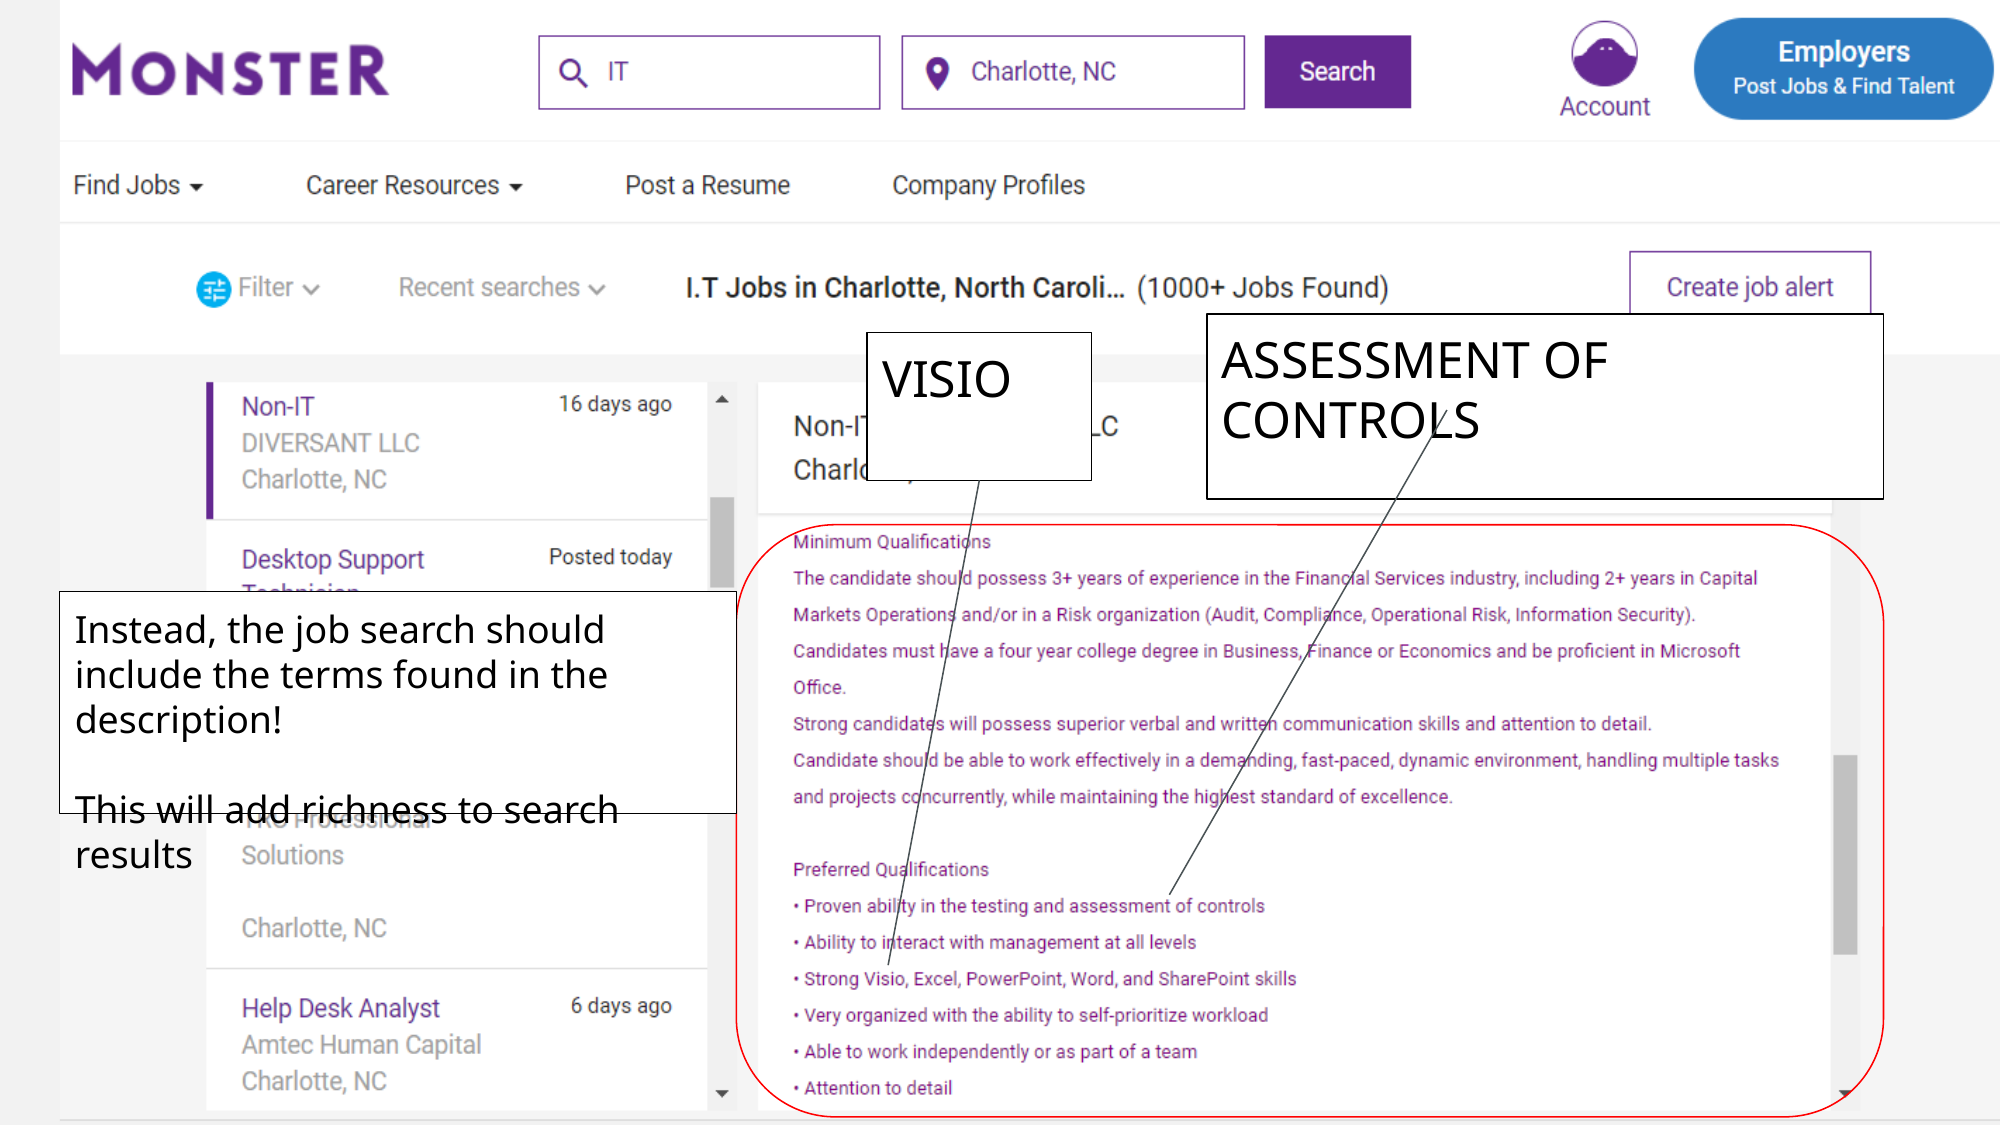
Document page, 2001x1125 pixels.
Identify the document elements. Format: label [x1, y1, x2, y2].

picture [59, 0, 2000, 1125]
text_box [887, 480, 980, 966]
text_box [1169, 409, 1448, 896]
